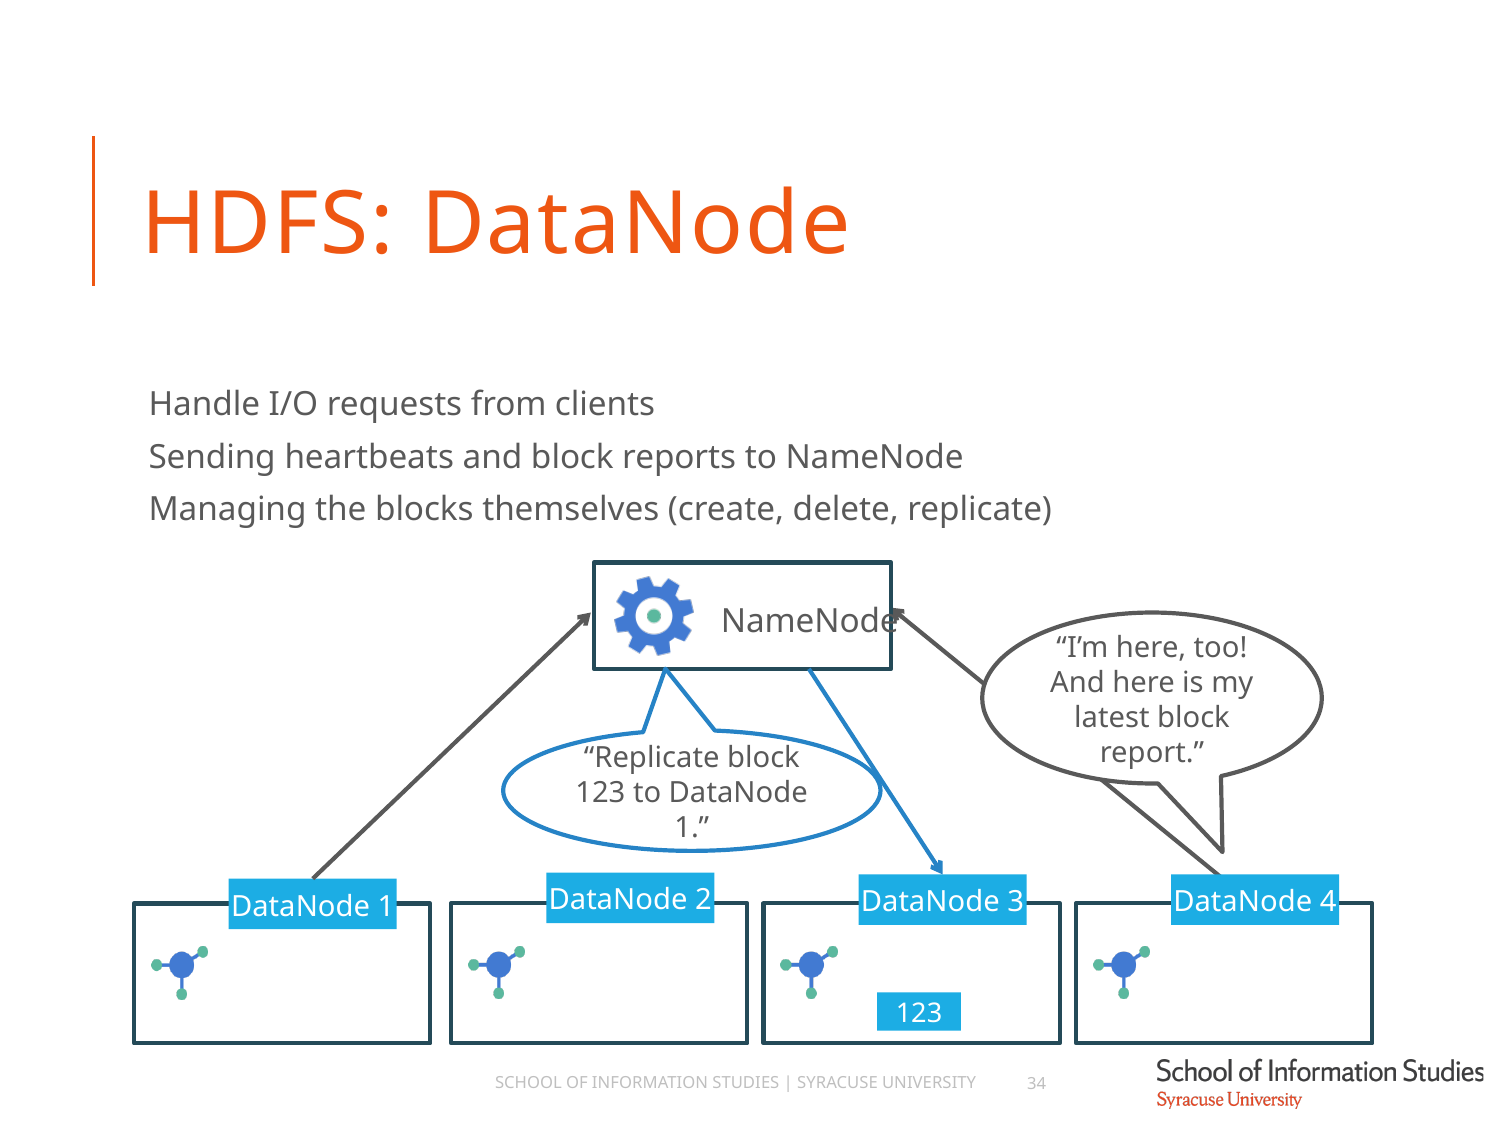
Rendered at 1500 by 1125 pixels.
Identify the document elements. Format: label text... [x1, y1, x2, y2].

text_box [898, 607, 1223, 879]
slide_number 34 [1012, 1061, 1149, 1107]
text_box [763, 874, 1061, 1044]
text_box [1075, 874, 1373, 1044]
text_box [451, 903, 748, 1044]
footer School of Information Studies | Syracuse University [283, 1061, 993, 1106]
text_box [808, 668, 943, 875]
text_box “I’m here, too! And here is my latest block report.” [1229, 621, 1322, 775]
picture [467, 942, 525, 1004]
text_box “Replicate block 123 to DataNode 1.” [596, 677, 801, 851]
text_box DataNode 1 [228, 878, 397, 898]
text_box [312, 612, 591, 879]
list Handle I/O requests from clients Sending heartbeats and block reports to NameNode Managing the blocks themselves (create, delete, replicate) [126, 375, 1322, 538]
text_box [593, 562, 892, 670]
title HDFS: DataNode [126, 96, 1322, 342]
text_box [133, 903, 431, 1044]
text_box DataNode 2 [546, 872, 715, 924]
